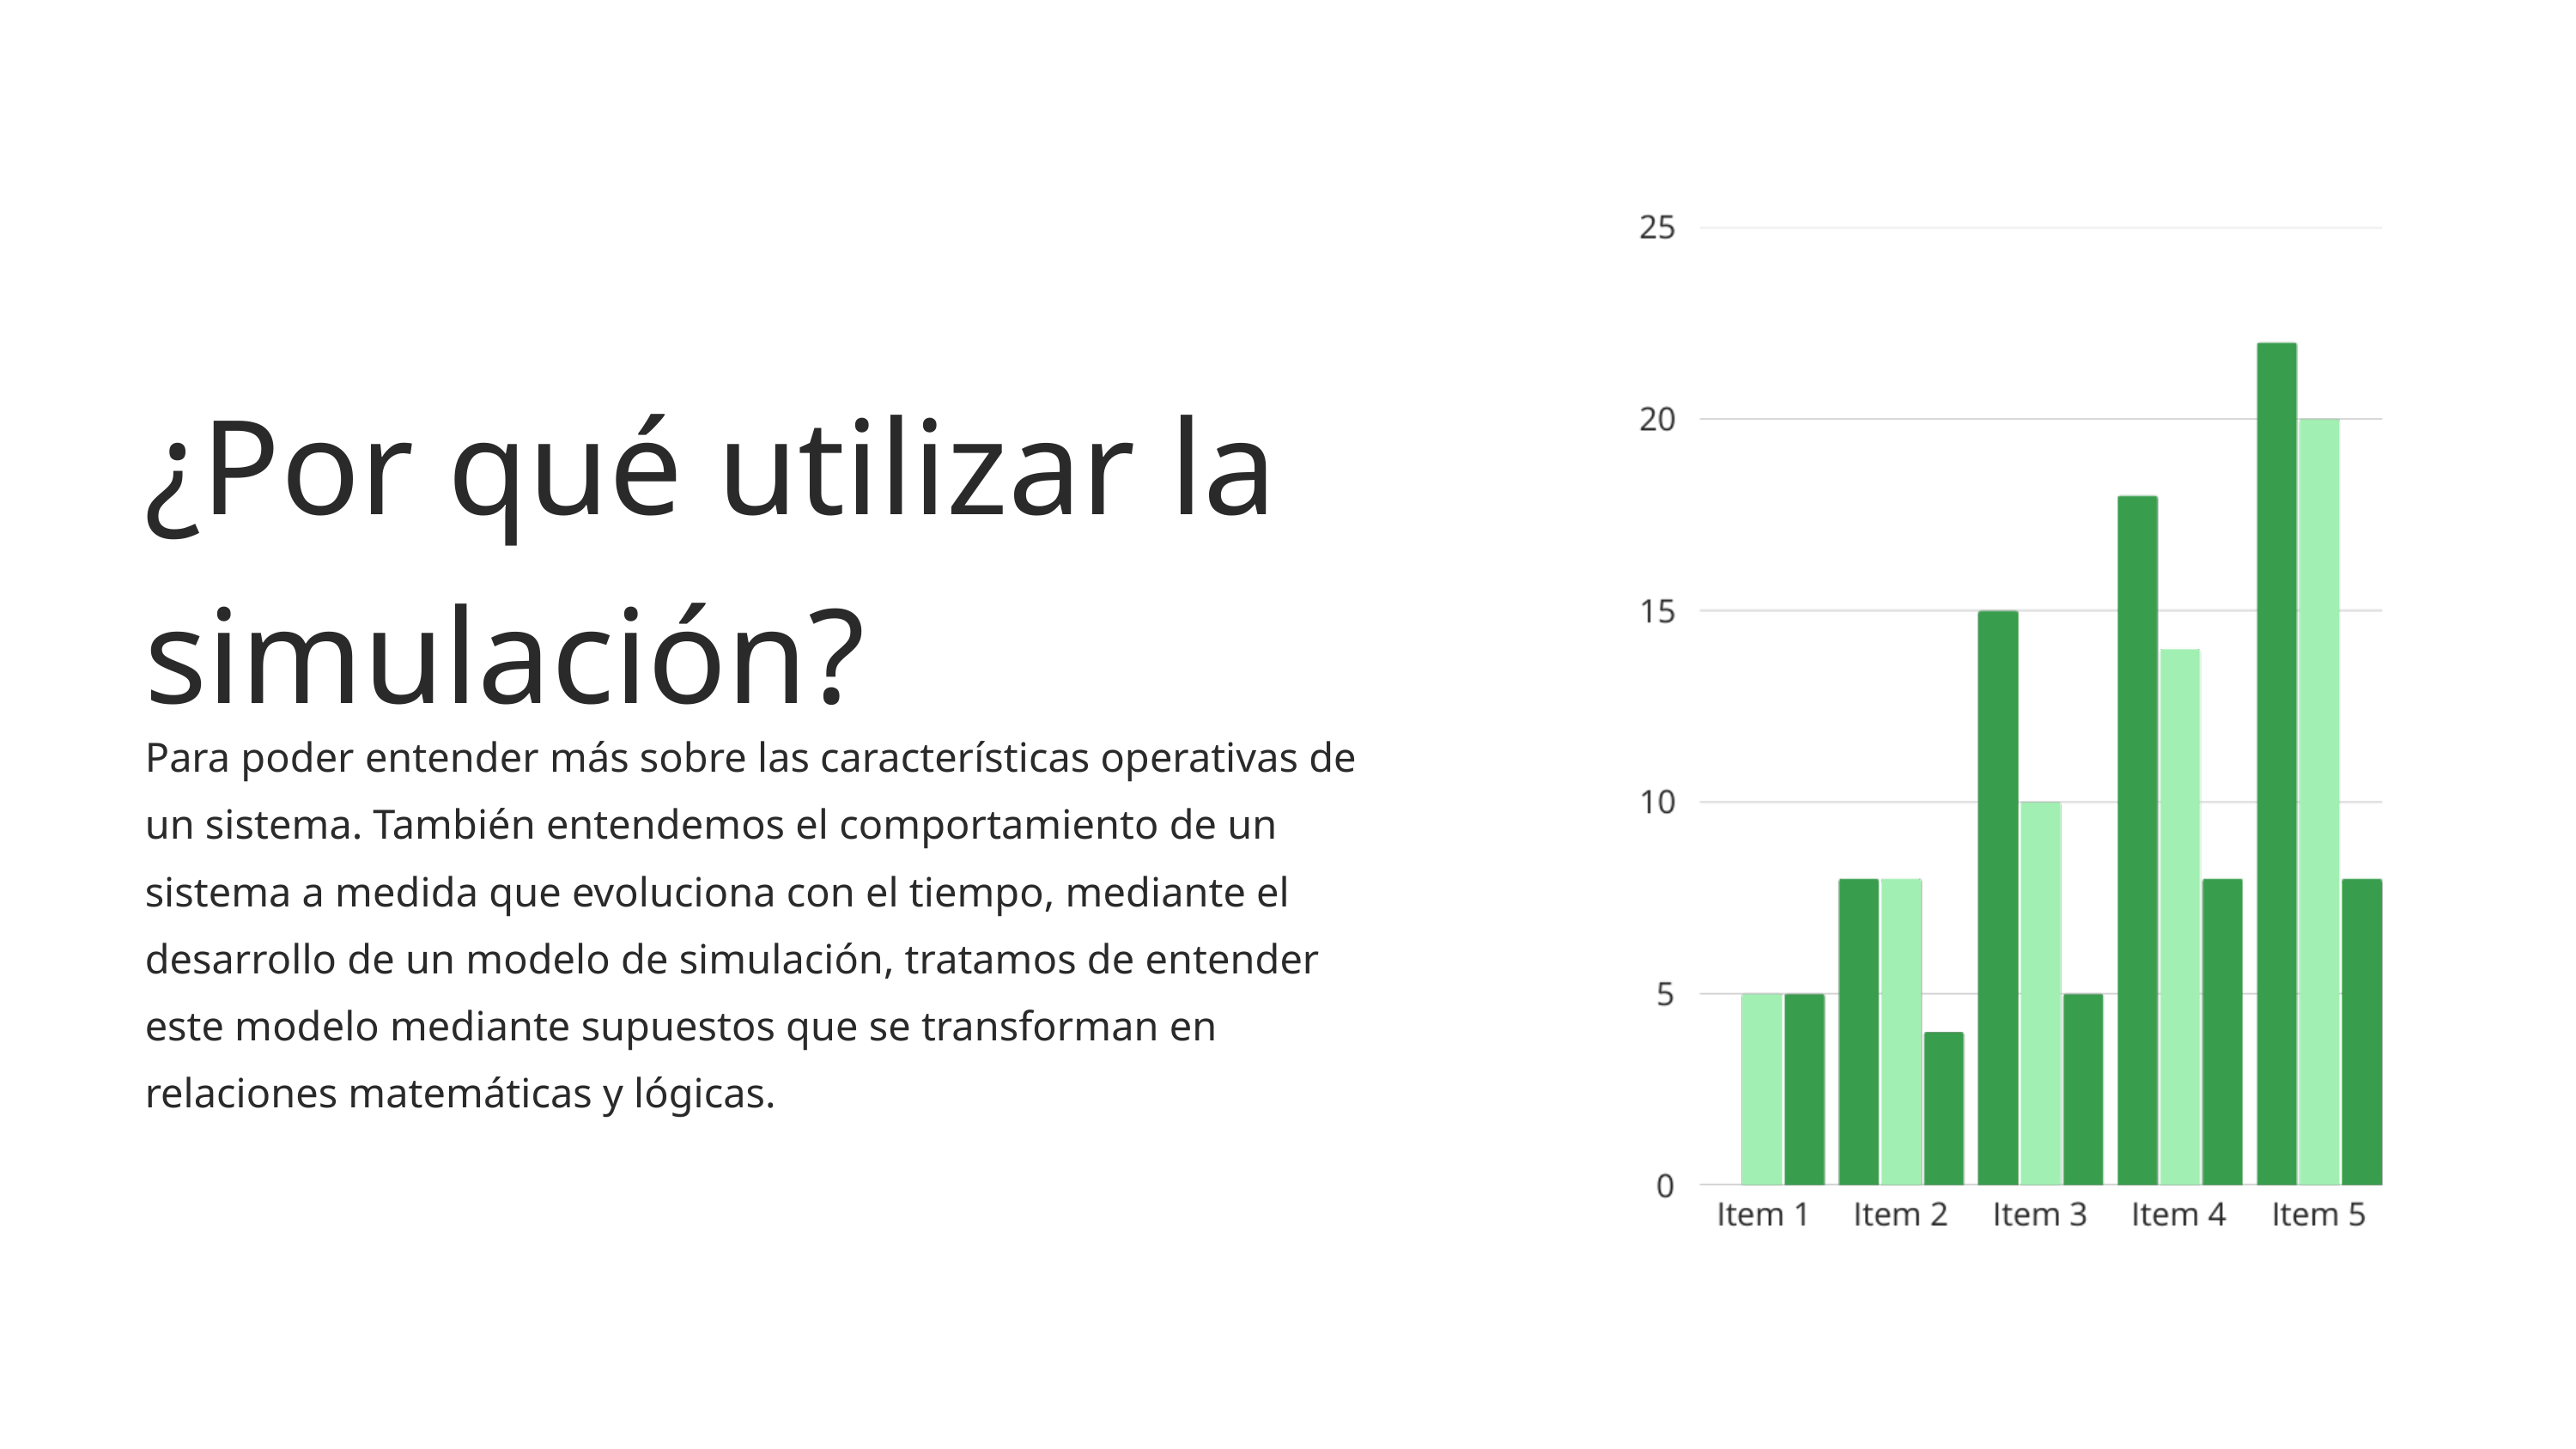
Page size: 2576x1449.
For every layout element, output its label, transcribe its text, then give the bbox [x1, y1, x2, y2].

text_box Para poder entender más sobre las características operativas de un sistema. También entendemos el comportamiento de un sistema a medida que evoluciona con el tiempo, mediante el desarrollo de un modelo de simulación, tratamos de entender este modelo mediante supuestos que se transforman en relaciones matemáticas y lógicas. [144, 712, 1368, 1183]
picture [1535, 106, 2487, 1343]
text_box ¿Por qué utilizar la simulación? [144, 352, 1368, 712]
